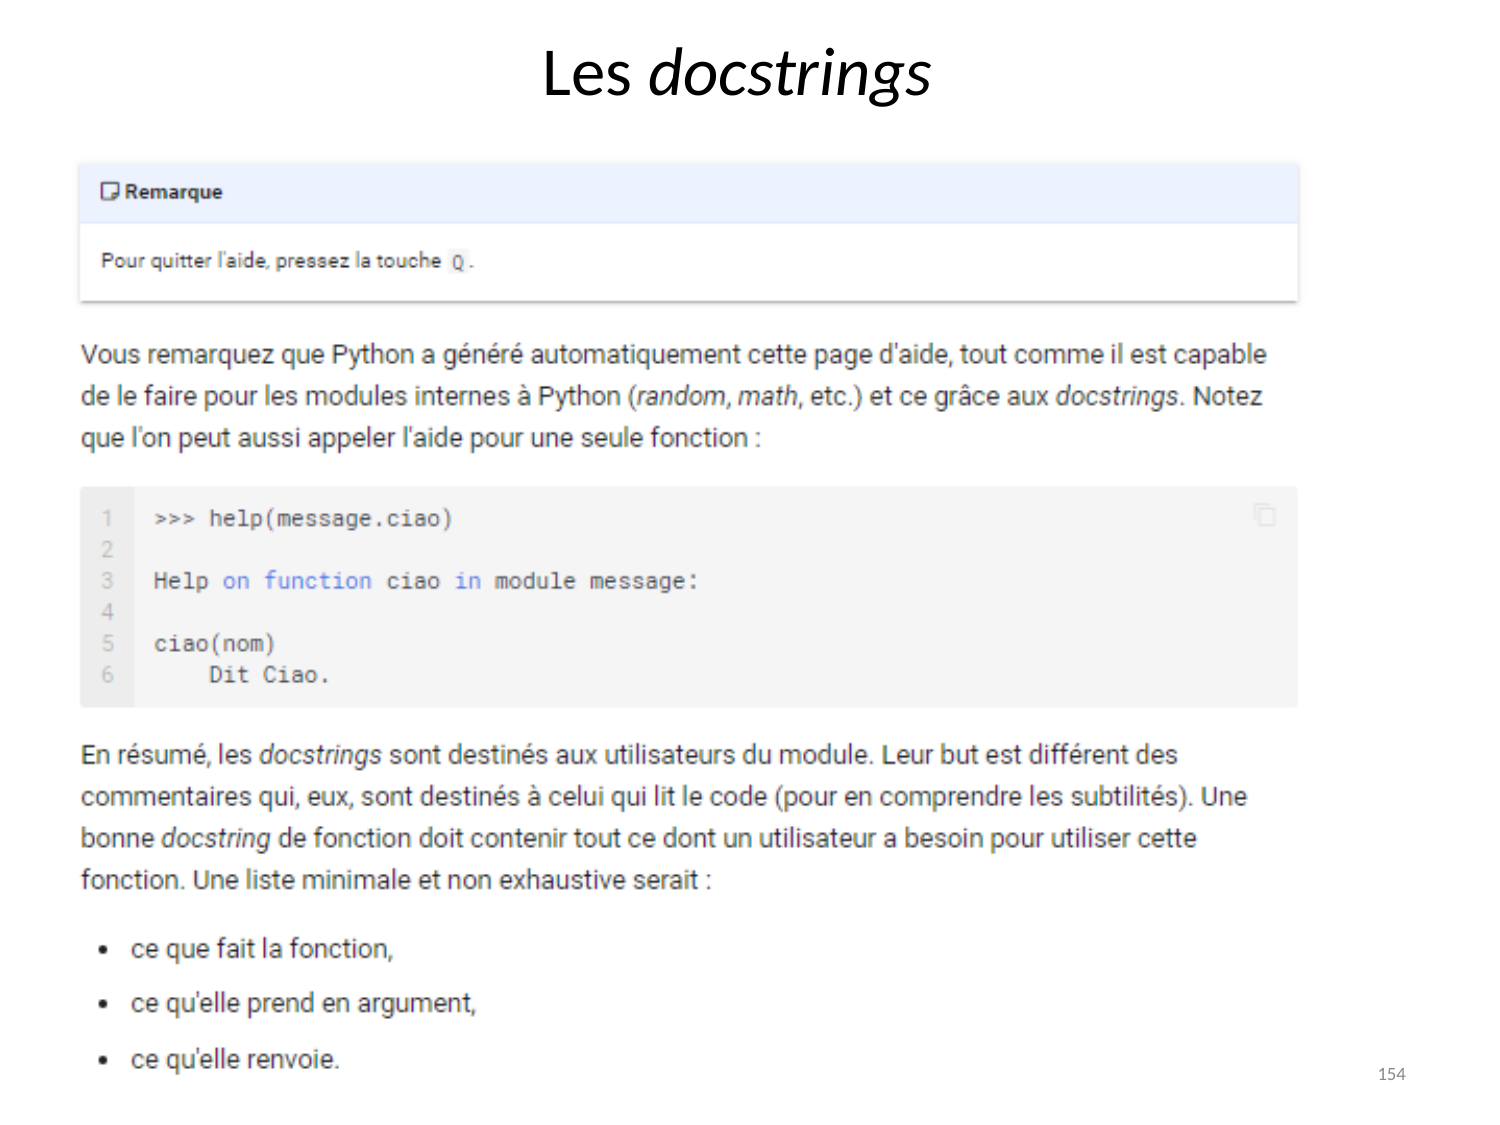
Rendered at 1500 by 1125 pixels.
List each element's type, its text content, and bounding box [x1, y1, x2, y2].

text_box 154 [1317, 1042, 1421, 1103]
picture [67, 145, 1317, 1095]
title Les docstrings [0, 0, 1475, 146]
